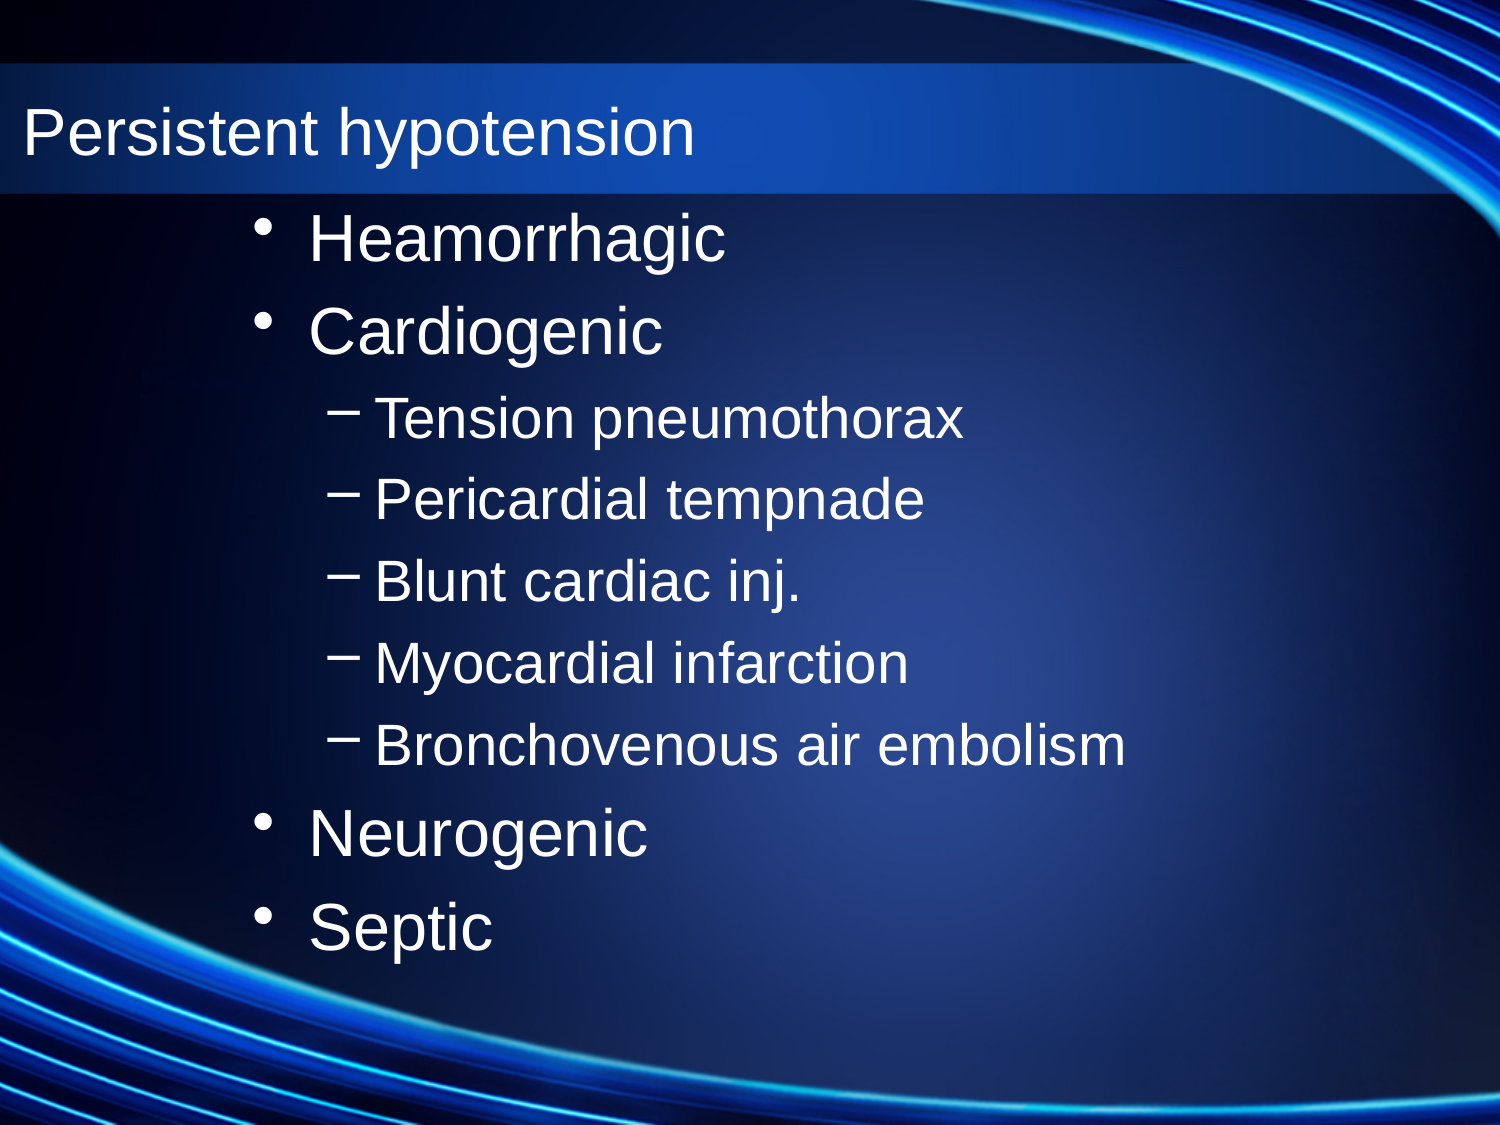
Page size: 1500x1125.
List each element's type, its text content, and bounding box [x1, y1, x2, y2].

picture [0, 0, 1500, 1125]
list Heamorrhagic Cardiogenic Tension pneumothorax Pericardial tempnade Blunt cardiac inj. Myocardial infarction Bronchovenous air embolism Neurogenic Septic [237, 187, 1438, 888]
title Persistent hypotension [7, 87, 1371, 171]
